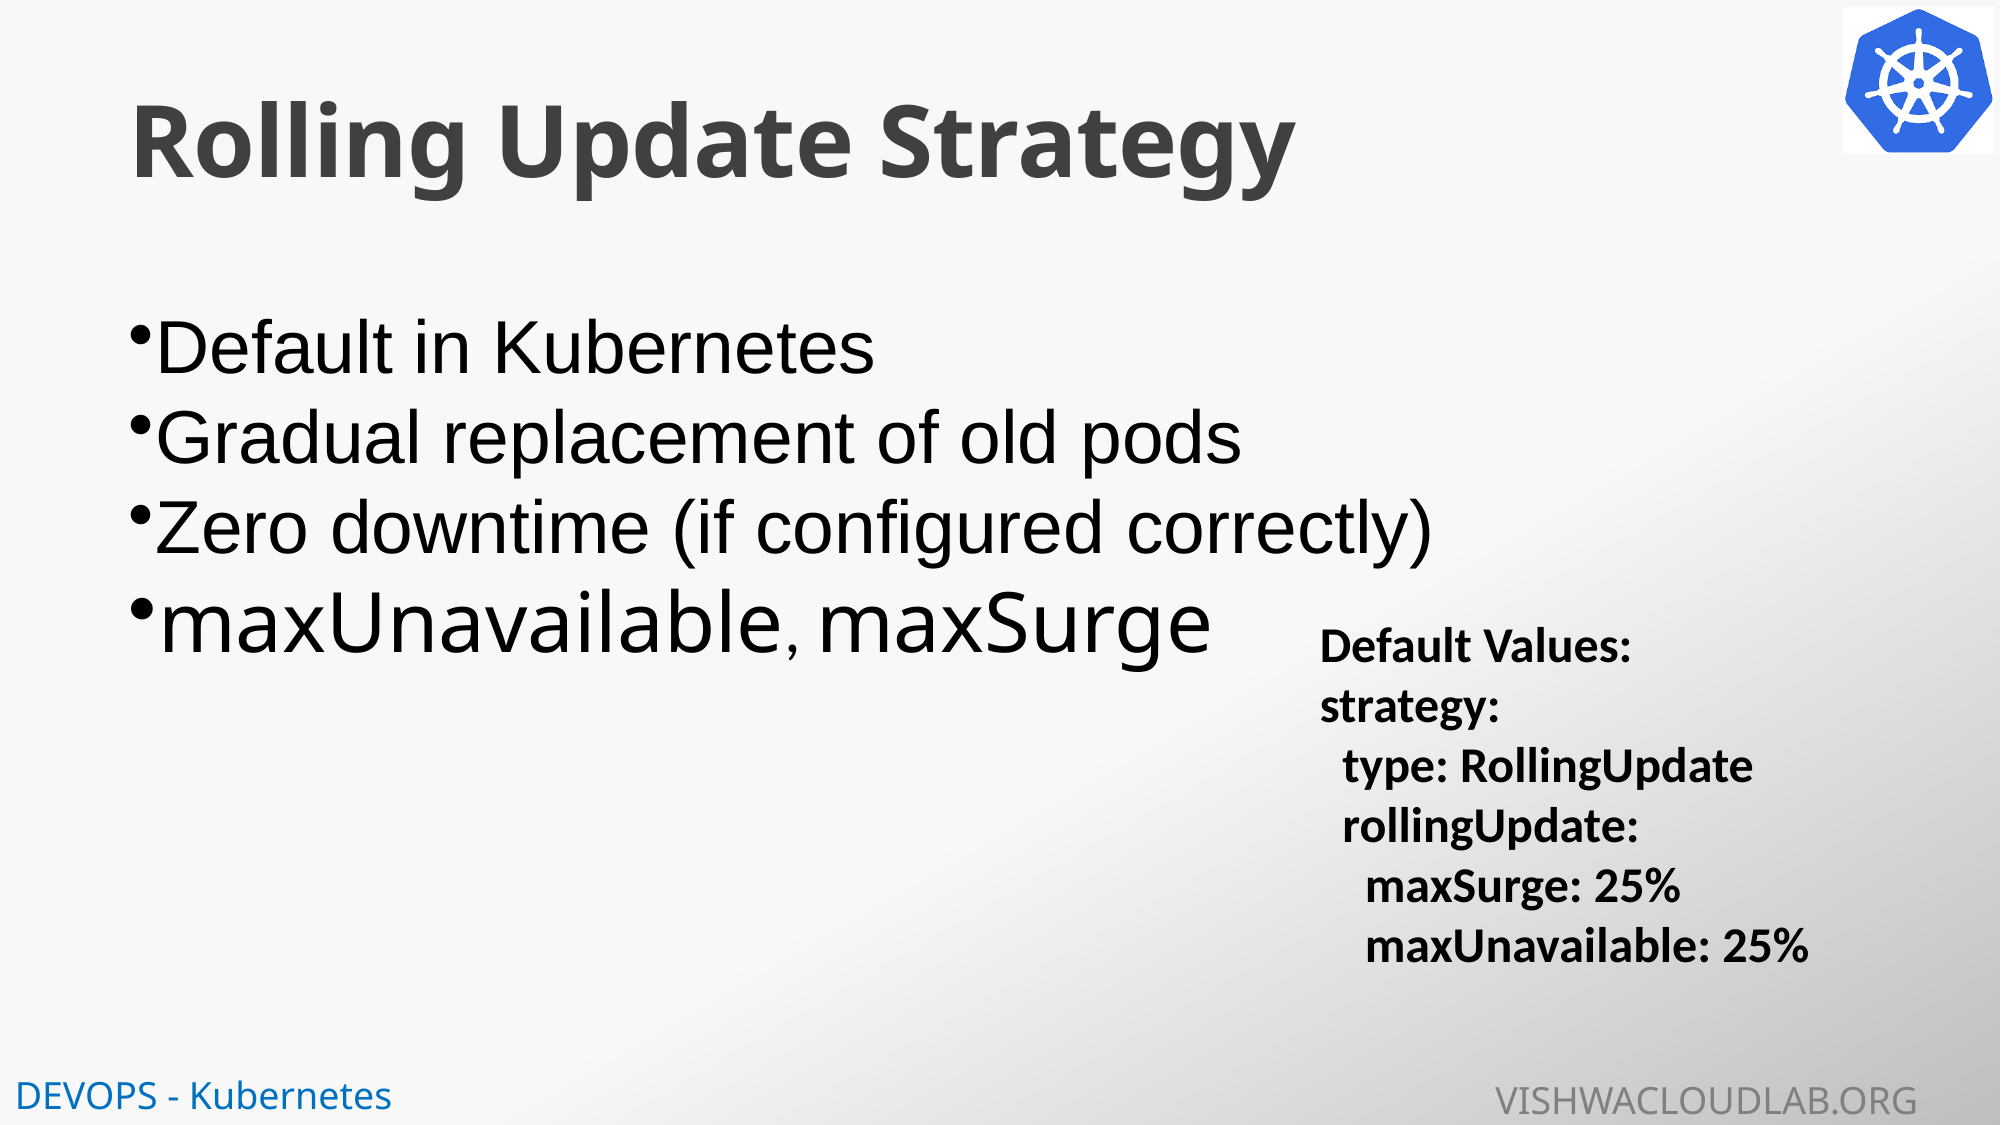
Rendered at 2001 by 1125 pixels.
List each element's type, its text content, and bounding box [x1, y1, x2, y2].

title Rolling Update Strategy [113, 47, 1764, 206]
picture [1843, 7, 1994, 154]
text_box Default Values: strategy: type: RollingUpdate rollingUpdate: maxSurge: 25% maxUnavailable: 25% [1304, 604, 1925, 980]
list Default in Kubernetes Gradual replacement of old pods Zero downtime (if configured correctly) maxUnavailable, maxSurge [113, 157, 1463, 811]
